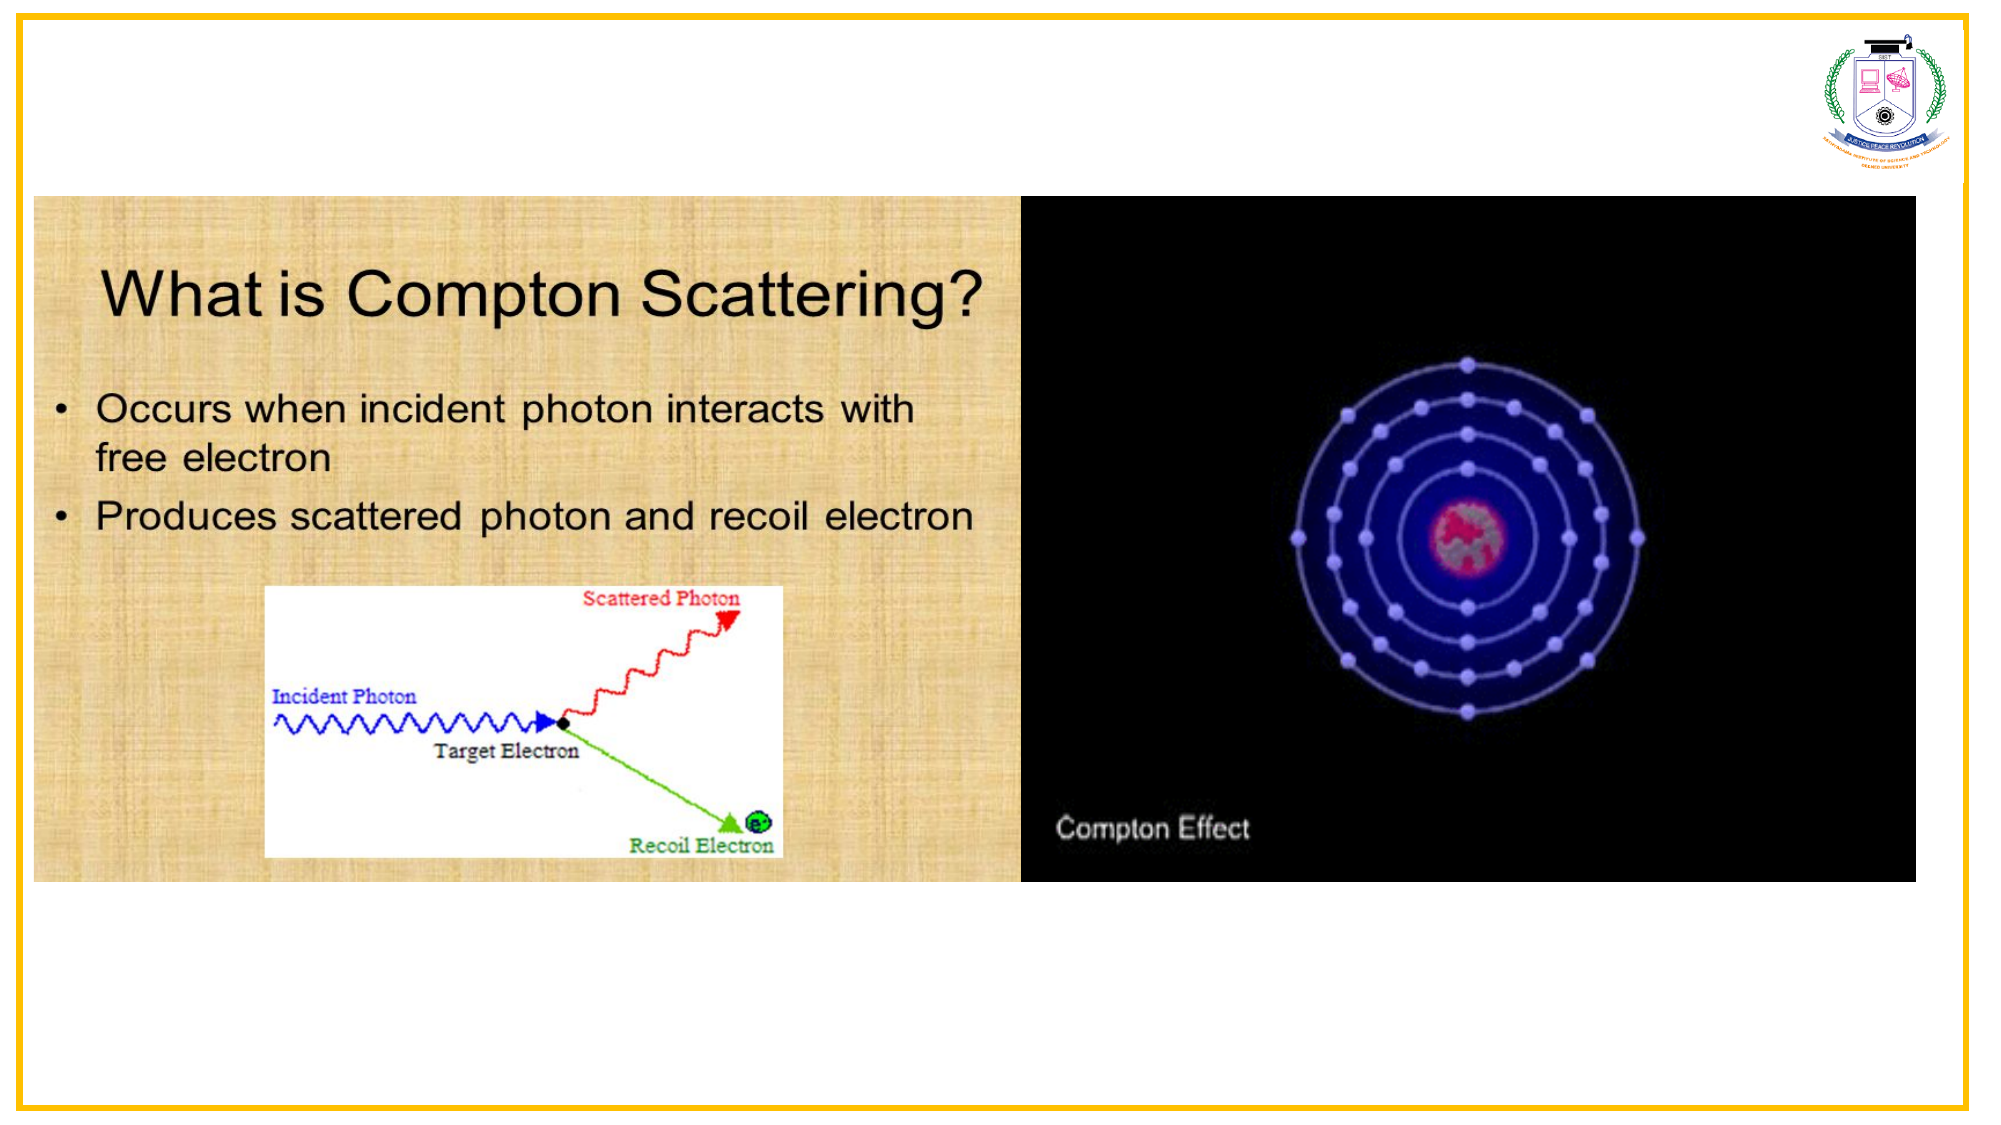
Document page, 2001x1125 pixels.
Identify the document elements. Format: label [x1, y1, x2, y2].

text_box [18, 16, 1967, 1109]
picture [1806, 30, 1964, 183]
picture [33, 196, 1916, 882]
